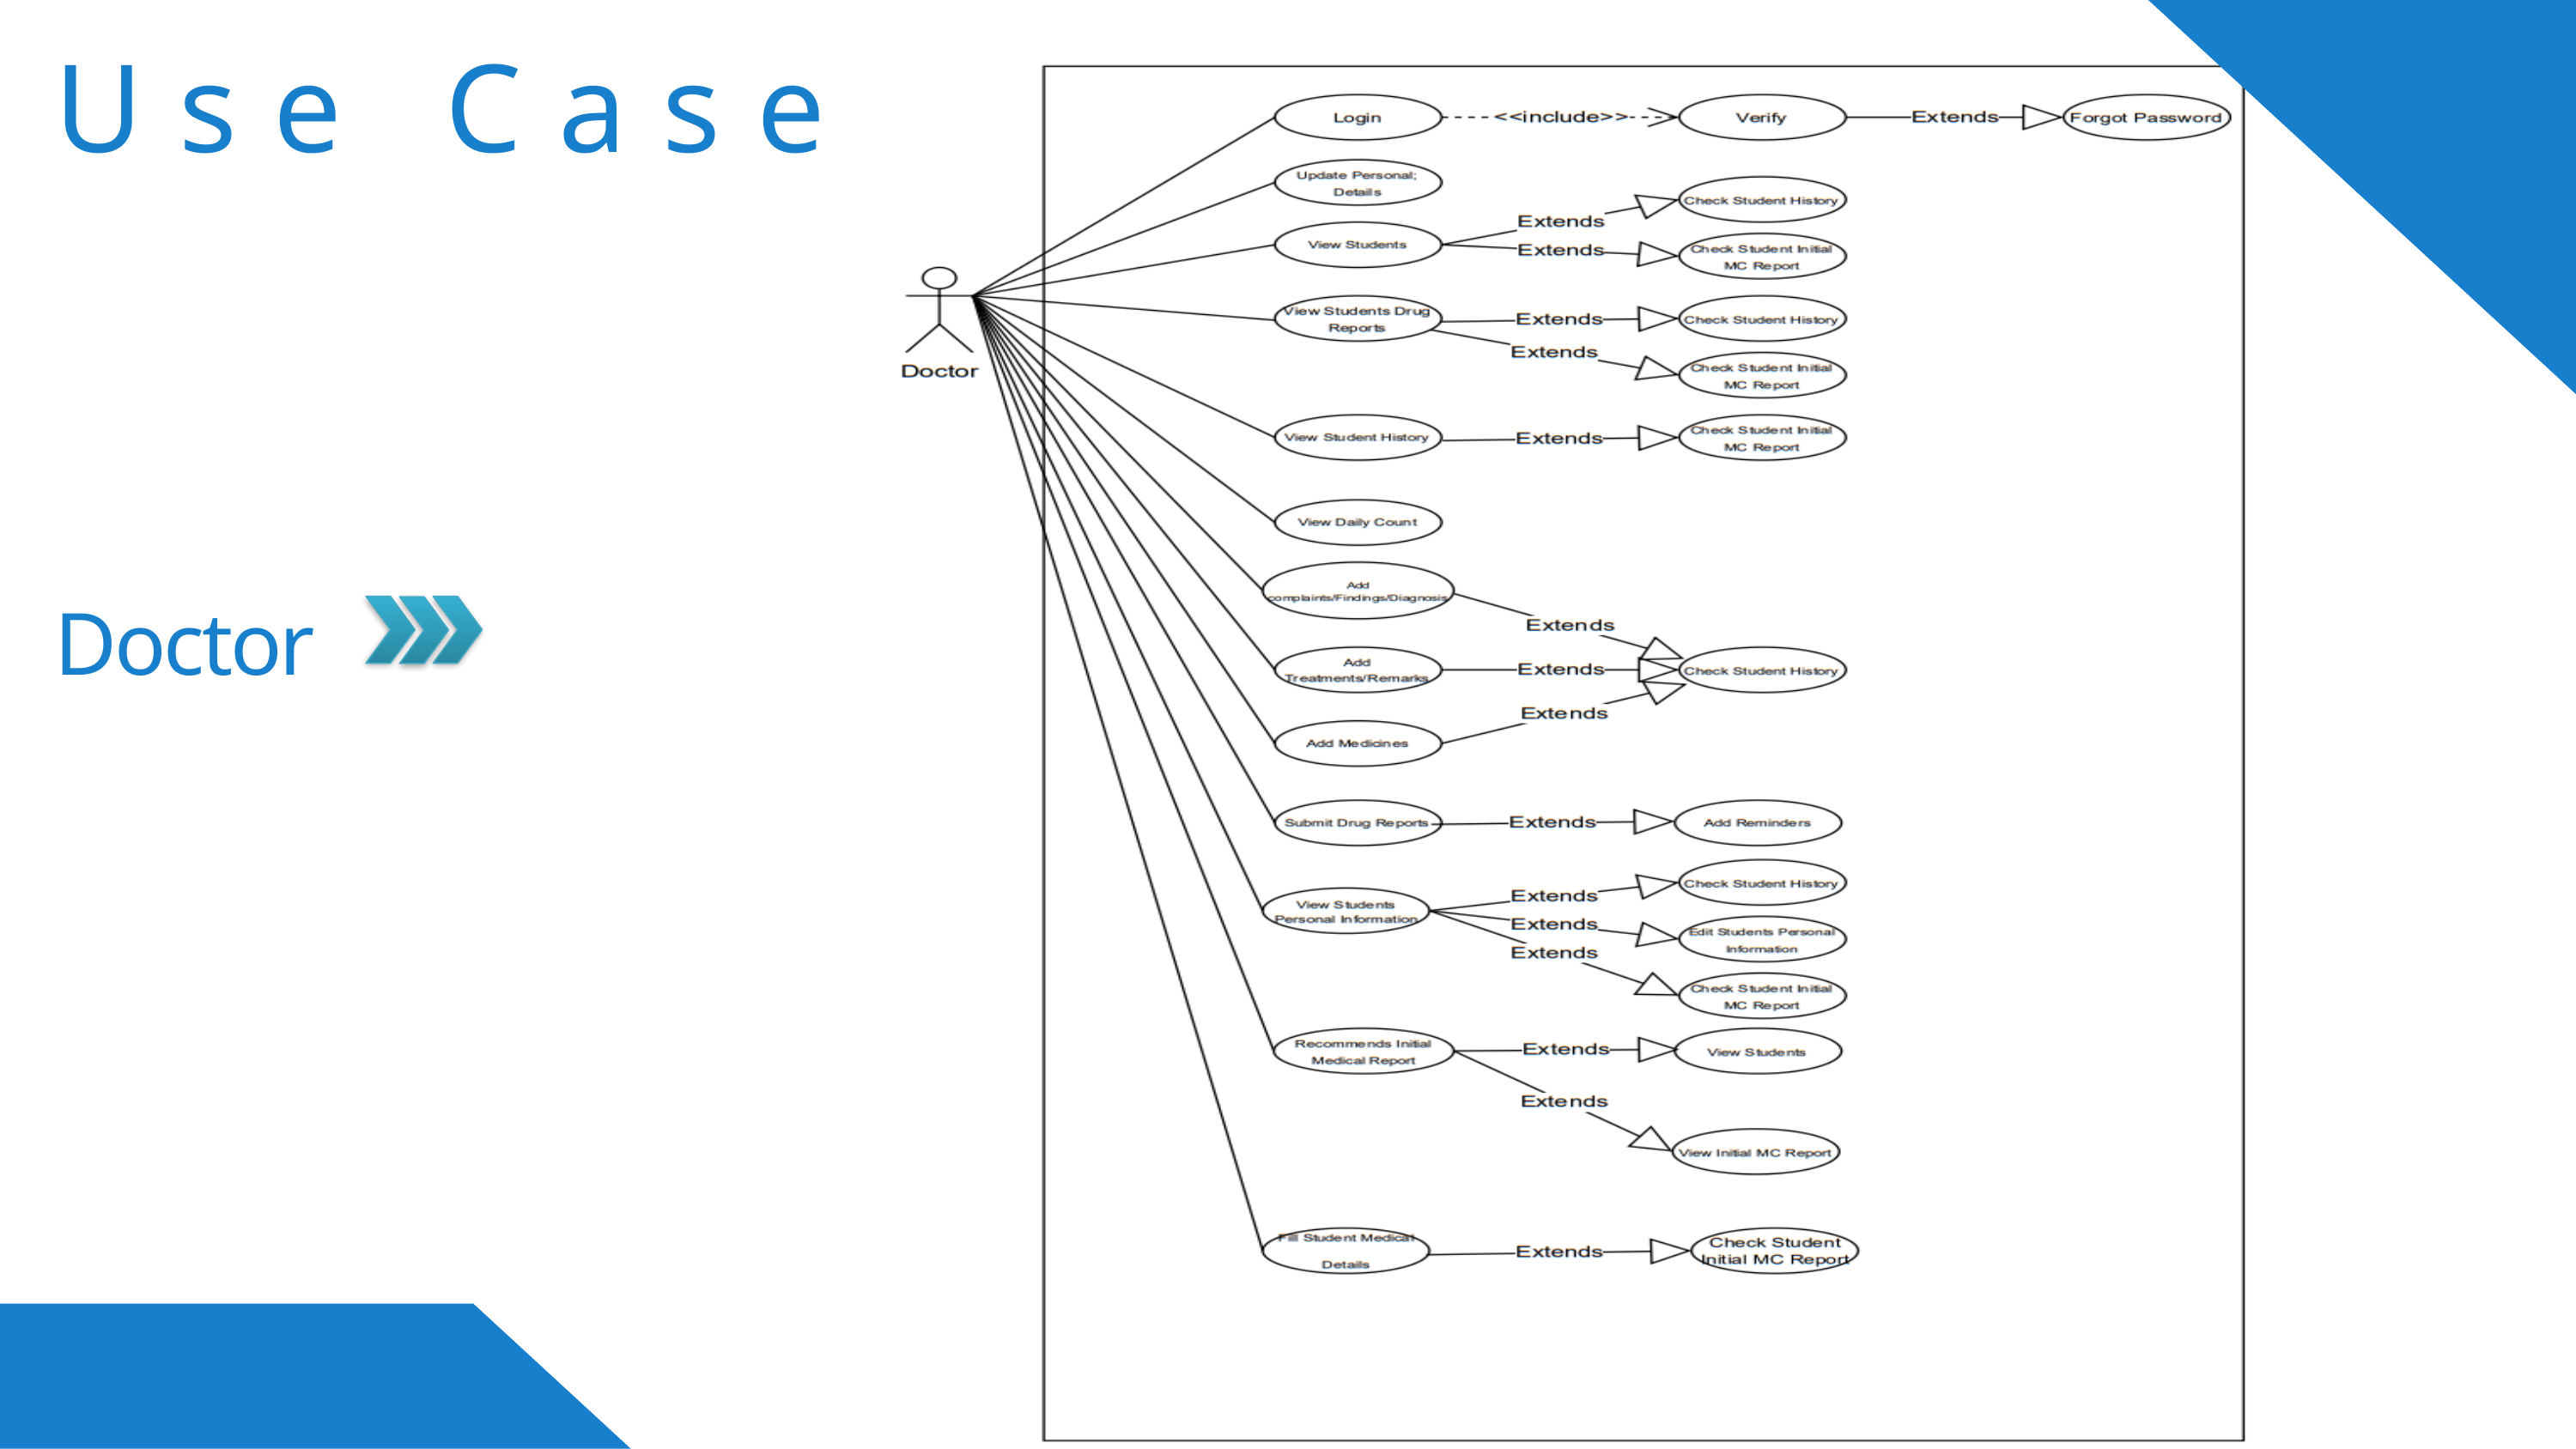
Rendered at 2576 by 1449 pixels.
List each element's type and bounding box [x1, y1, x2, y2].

text_box [2034, 0, 2576, 395]
text_box [0, 1303, 631, 1449]
text_box [365, 596, 483, 664]
text_box [351, 249, 519, 1010]
text_box [54, 30, 927, 277]
picture [869, 45, 2276, 1449]
